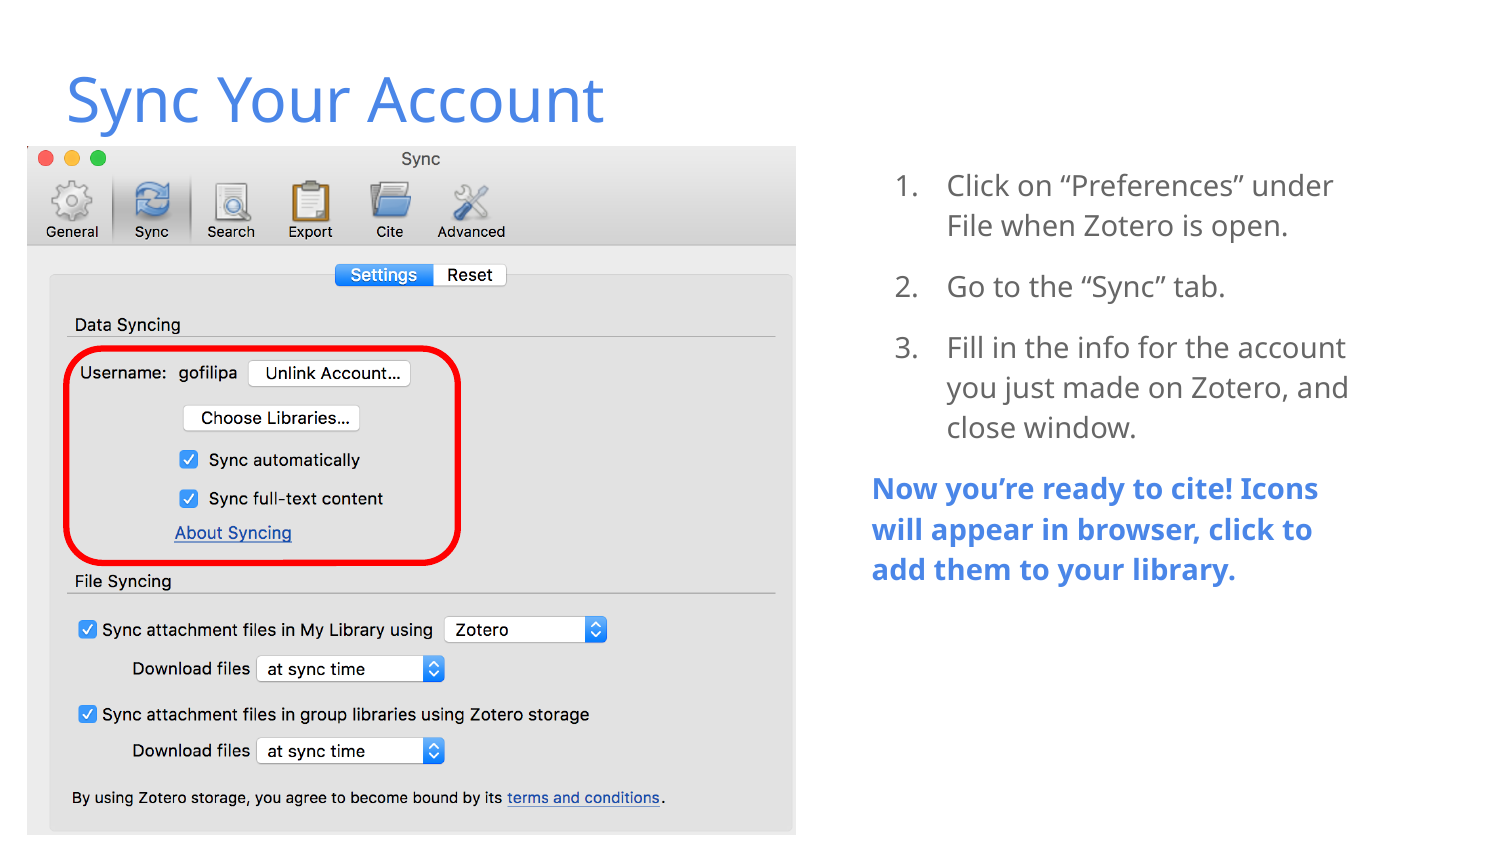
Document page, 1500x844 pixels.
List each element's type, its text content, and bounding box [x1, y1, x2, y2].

picture [27, 146, 796, 835]
title Sync Your Account [51, 44, 1449, 139]
text_box Click on “Preferences” under File when Zotero is open. Go to the “Sync” tab. Fill in the info for the account you just made on Zotero, and close window. Now you’re ready to cite! Icons will appear in browser, click to add them to your library. [856, 146, 1377, 765]
